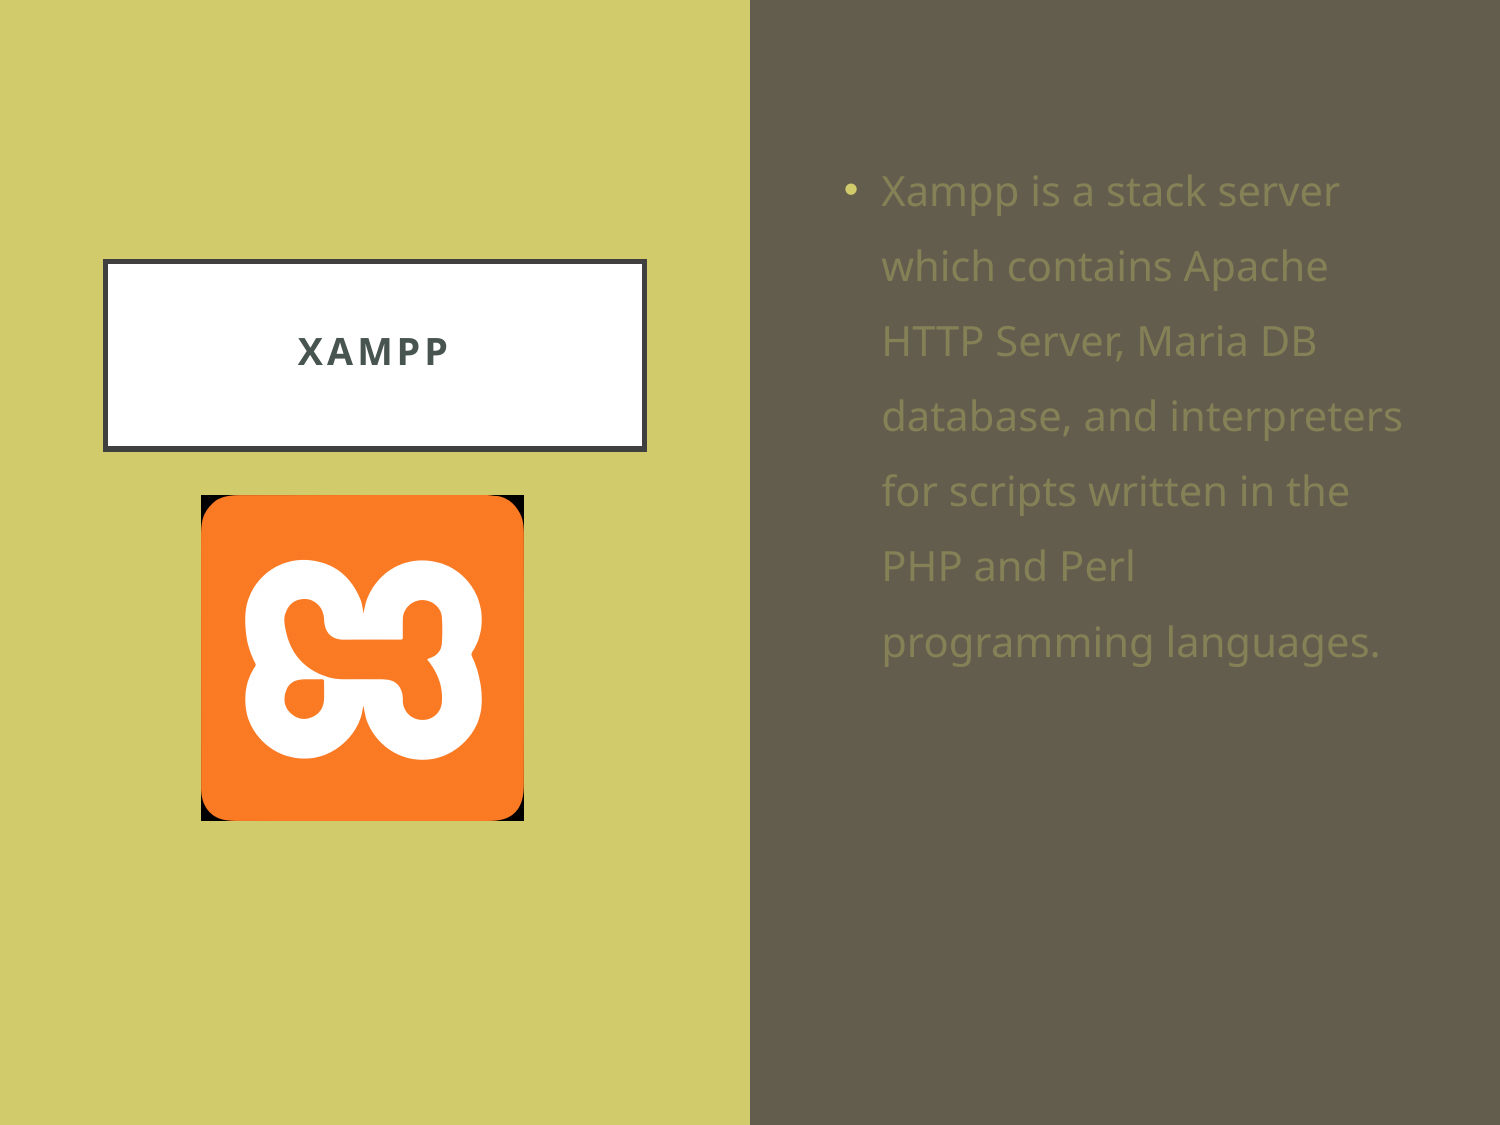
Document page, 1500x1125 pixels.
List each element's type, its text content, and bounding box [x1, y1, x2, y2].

title XAMPP [103, 259, 647, 452]
list Xampp is a stack server which contains Apache HTTP Server, Maria DB database, and interpreters for scripts written in the PHP and Perl programming languages. [828, 131, 1422, 993]
picture [201, 495, 524, 821]
